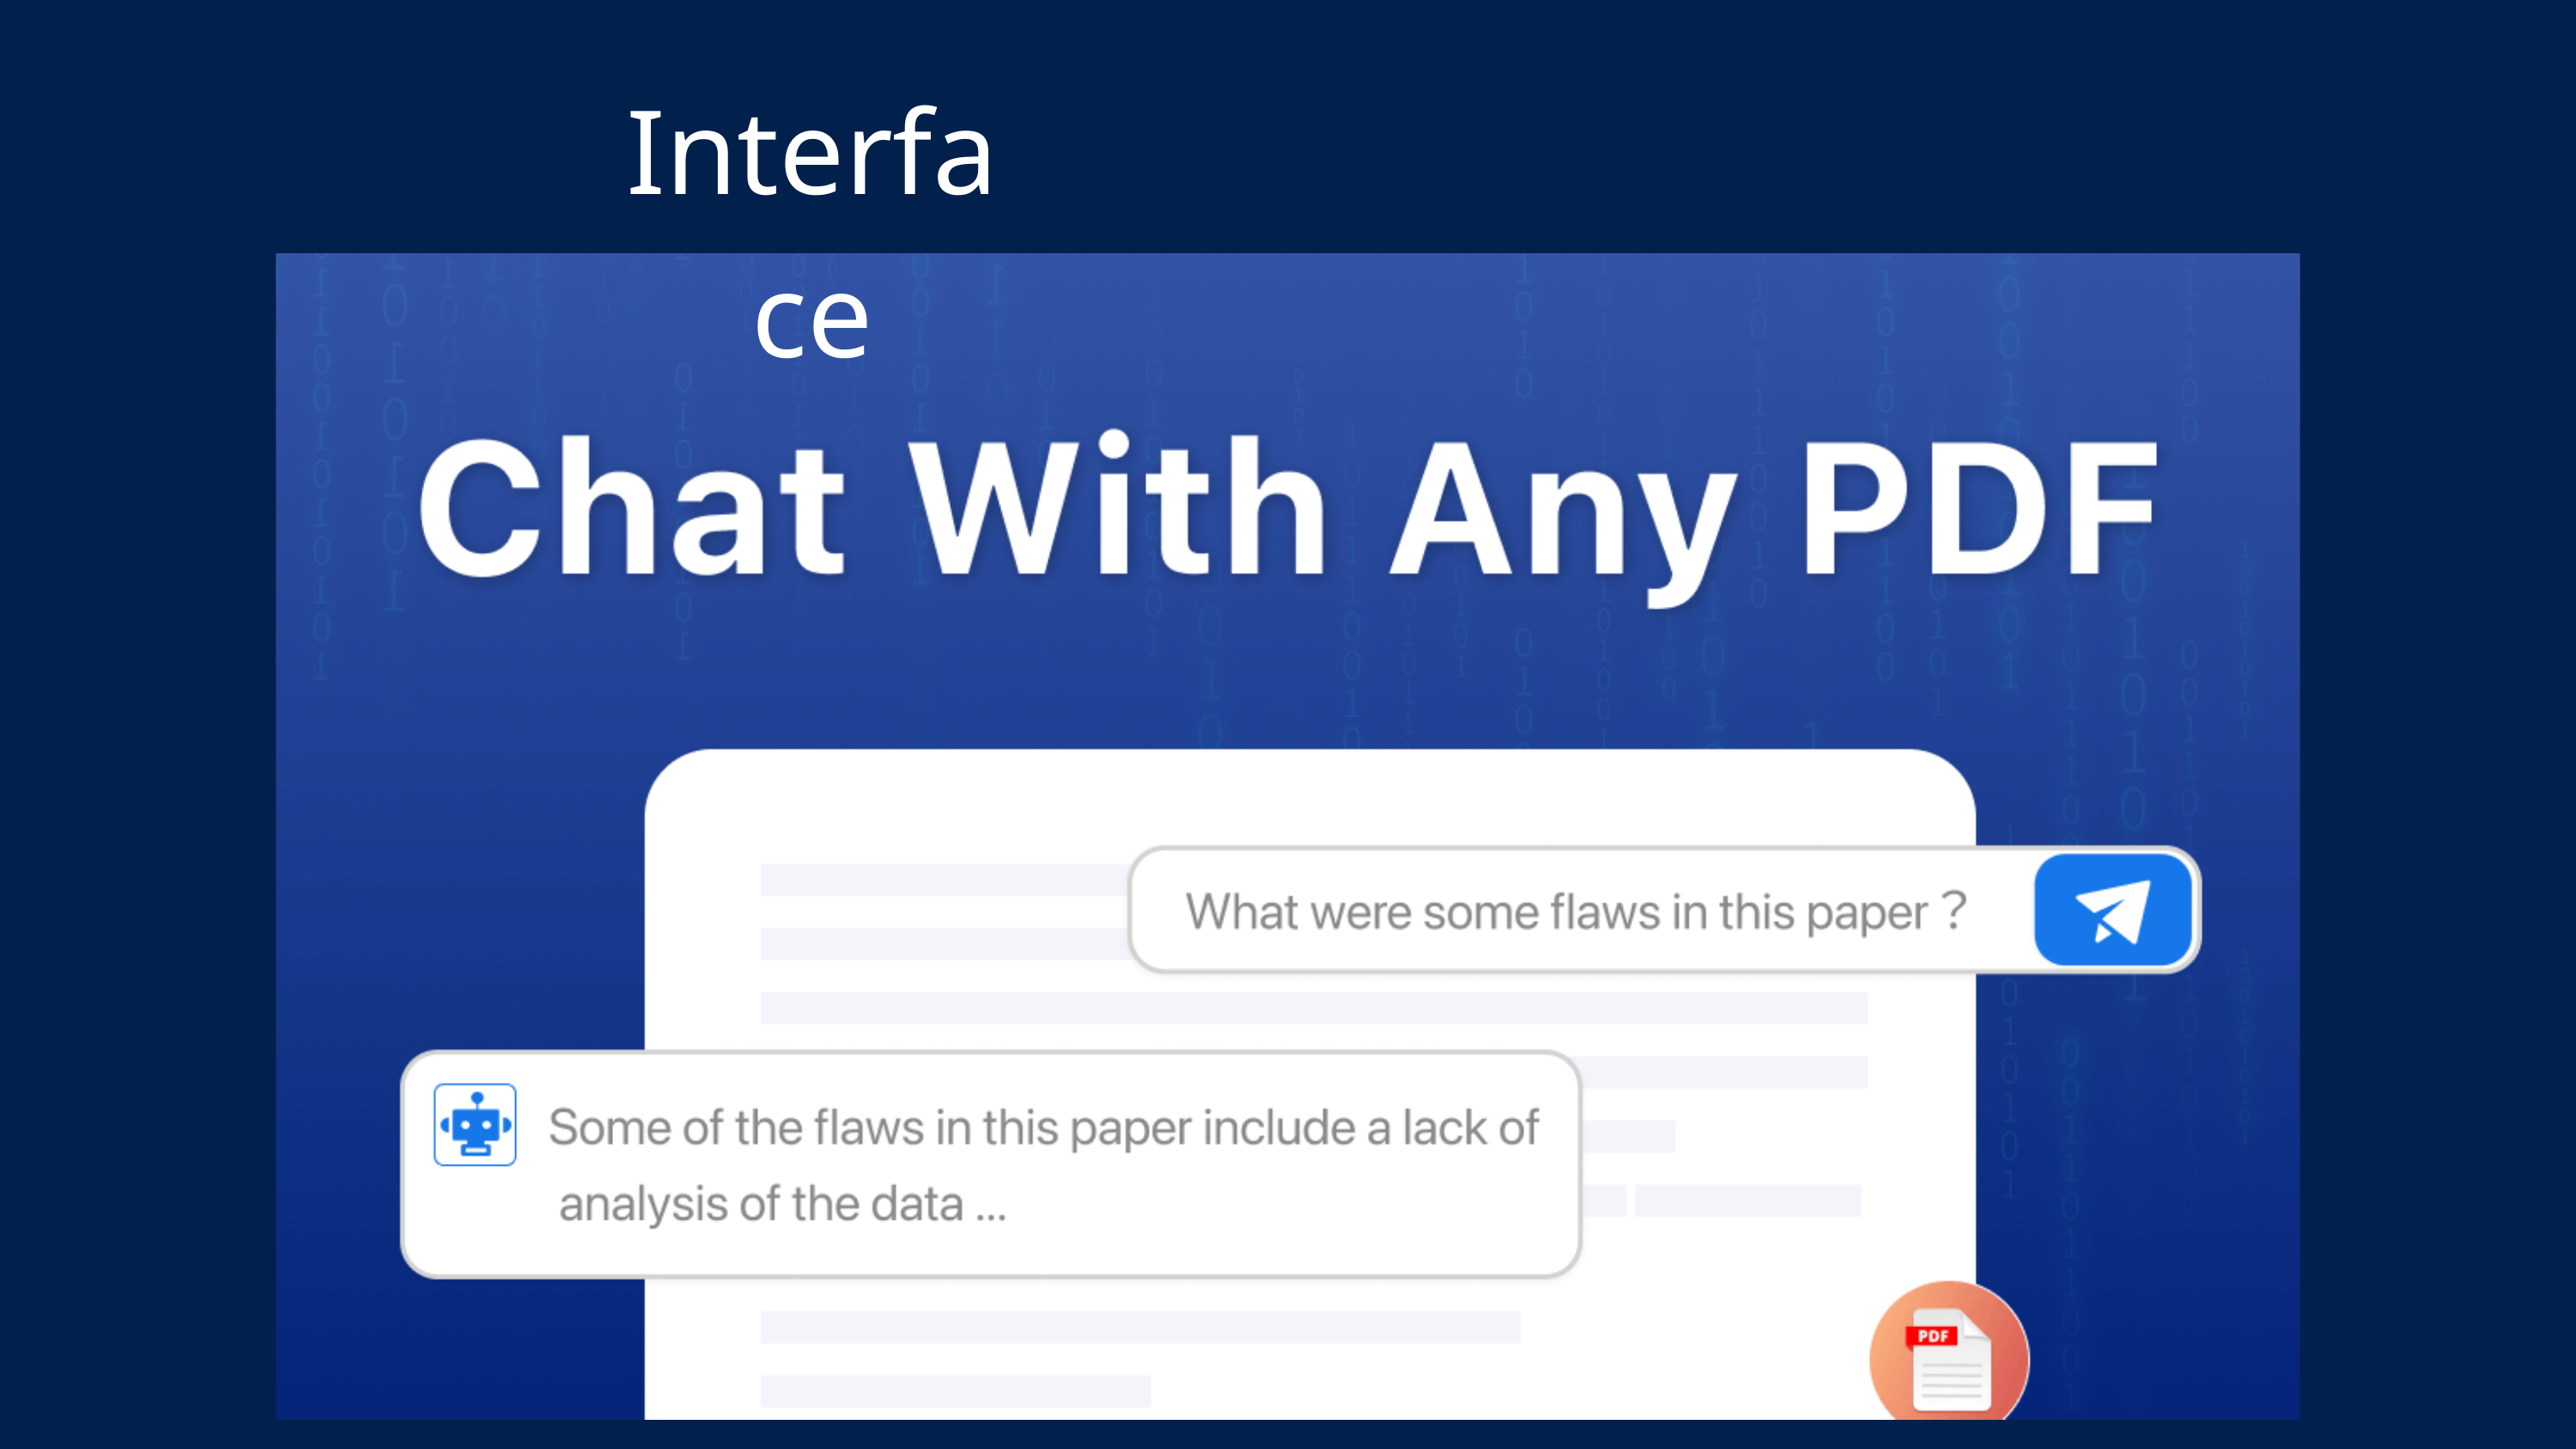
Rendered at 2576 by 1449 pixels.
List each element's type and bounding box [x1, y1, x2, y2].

text_box [276, 253, 2300, 1420]
text_box [594, 35, 1825, 254]
